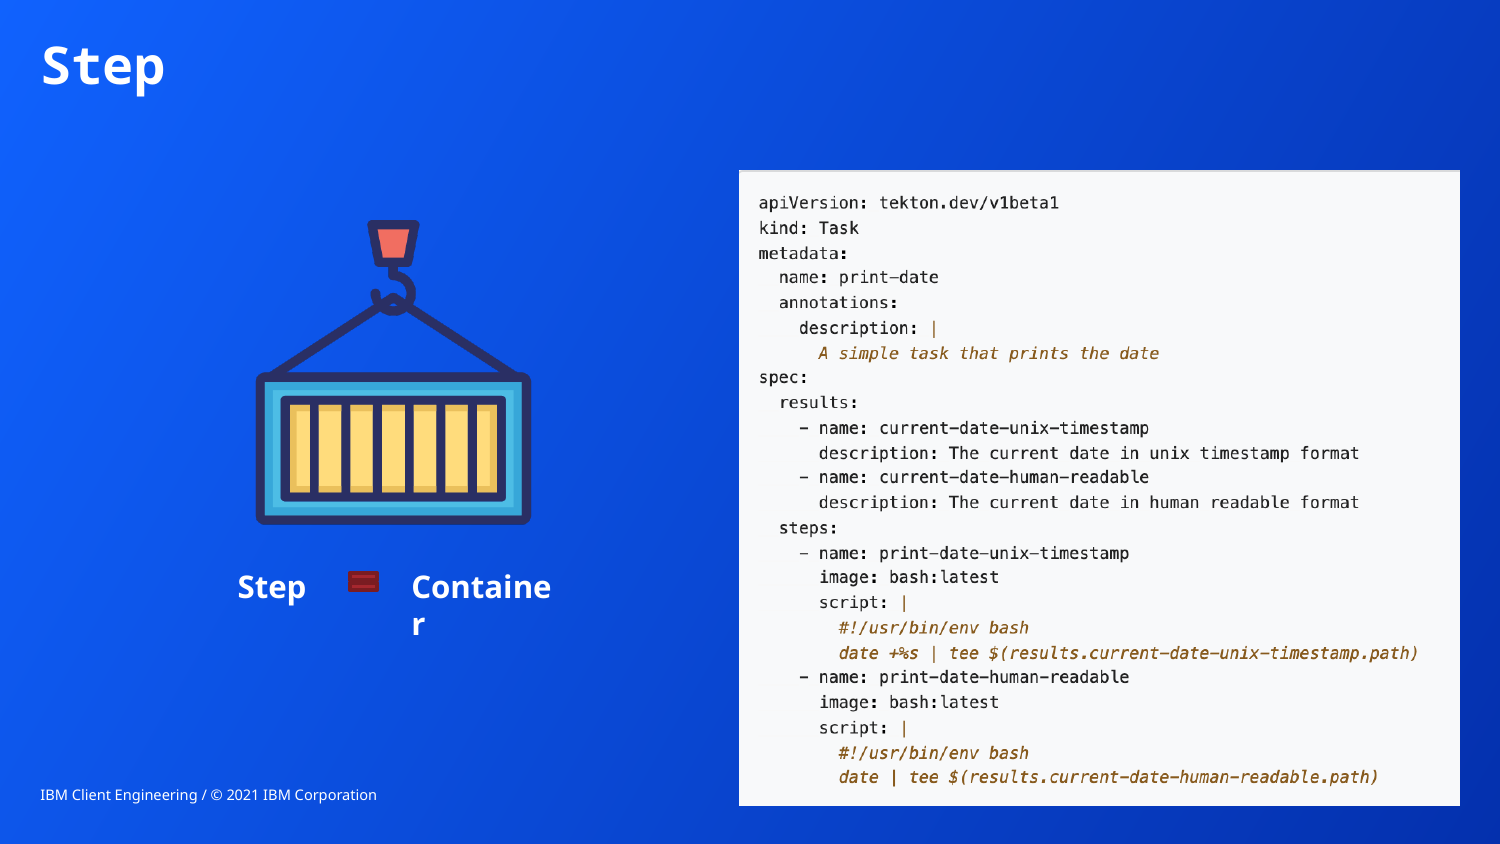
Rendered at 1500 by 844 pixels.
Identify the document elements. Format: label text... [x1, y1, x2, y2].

title Step [40, 39, 713, 97]
text_box Container [396, 559, 580, 650]
text_box [348, 571, 379, 592]
text_box Step [222, 559, 331, 612]
picture [739, 170, 1460, 806]
picture [222, 200, 565, 543]
footer IBM Client Engineering / © 2021 IBM Corporation [40, 787, 632, 805]
